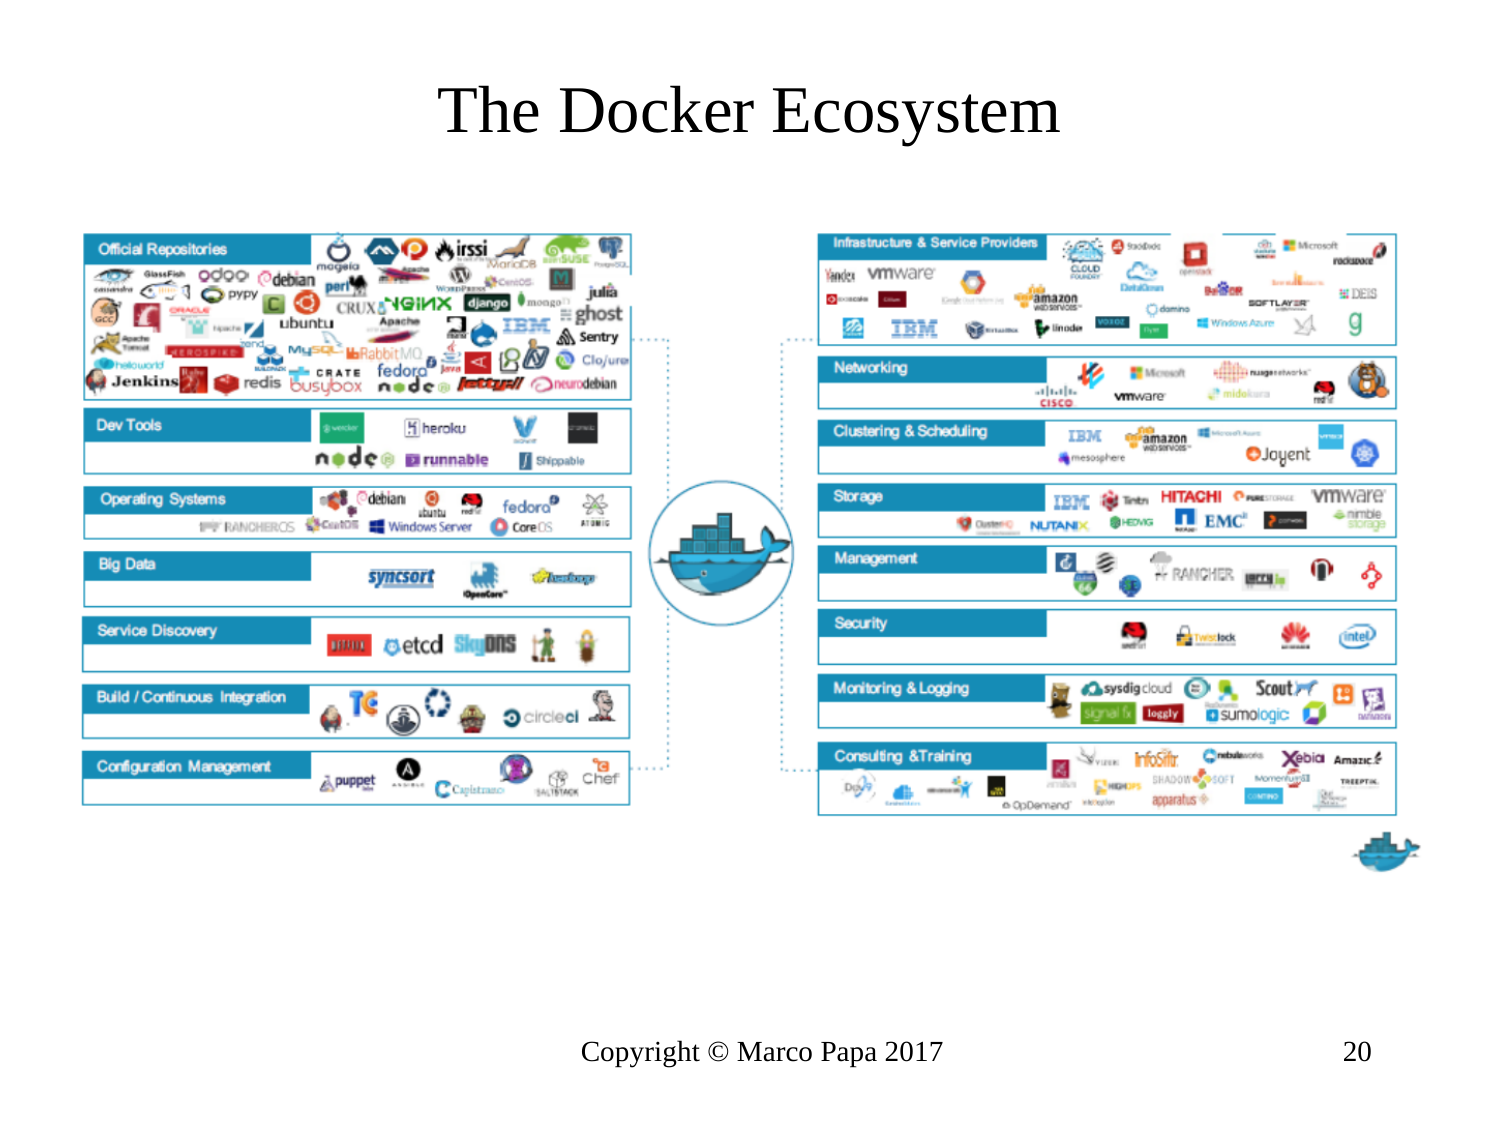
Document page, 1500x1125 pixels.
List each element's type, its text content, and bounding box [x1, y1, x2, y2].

title The Docker Ecosystem [112, 50, 1388, 163]
slide_number 20 [1262, 1024, 1388, 1101]
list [76, 224, 1449, 901]
footer Copyright © Marco Papa 2017 [474, 1024, 1051, 1101]
